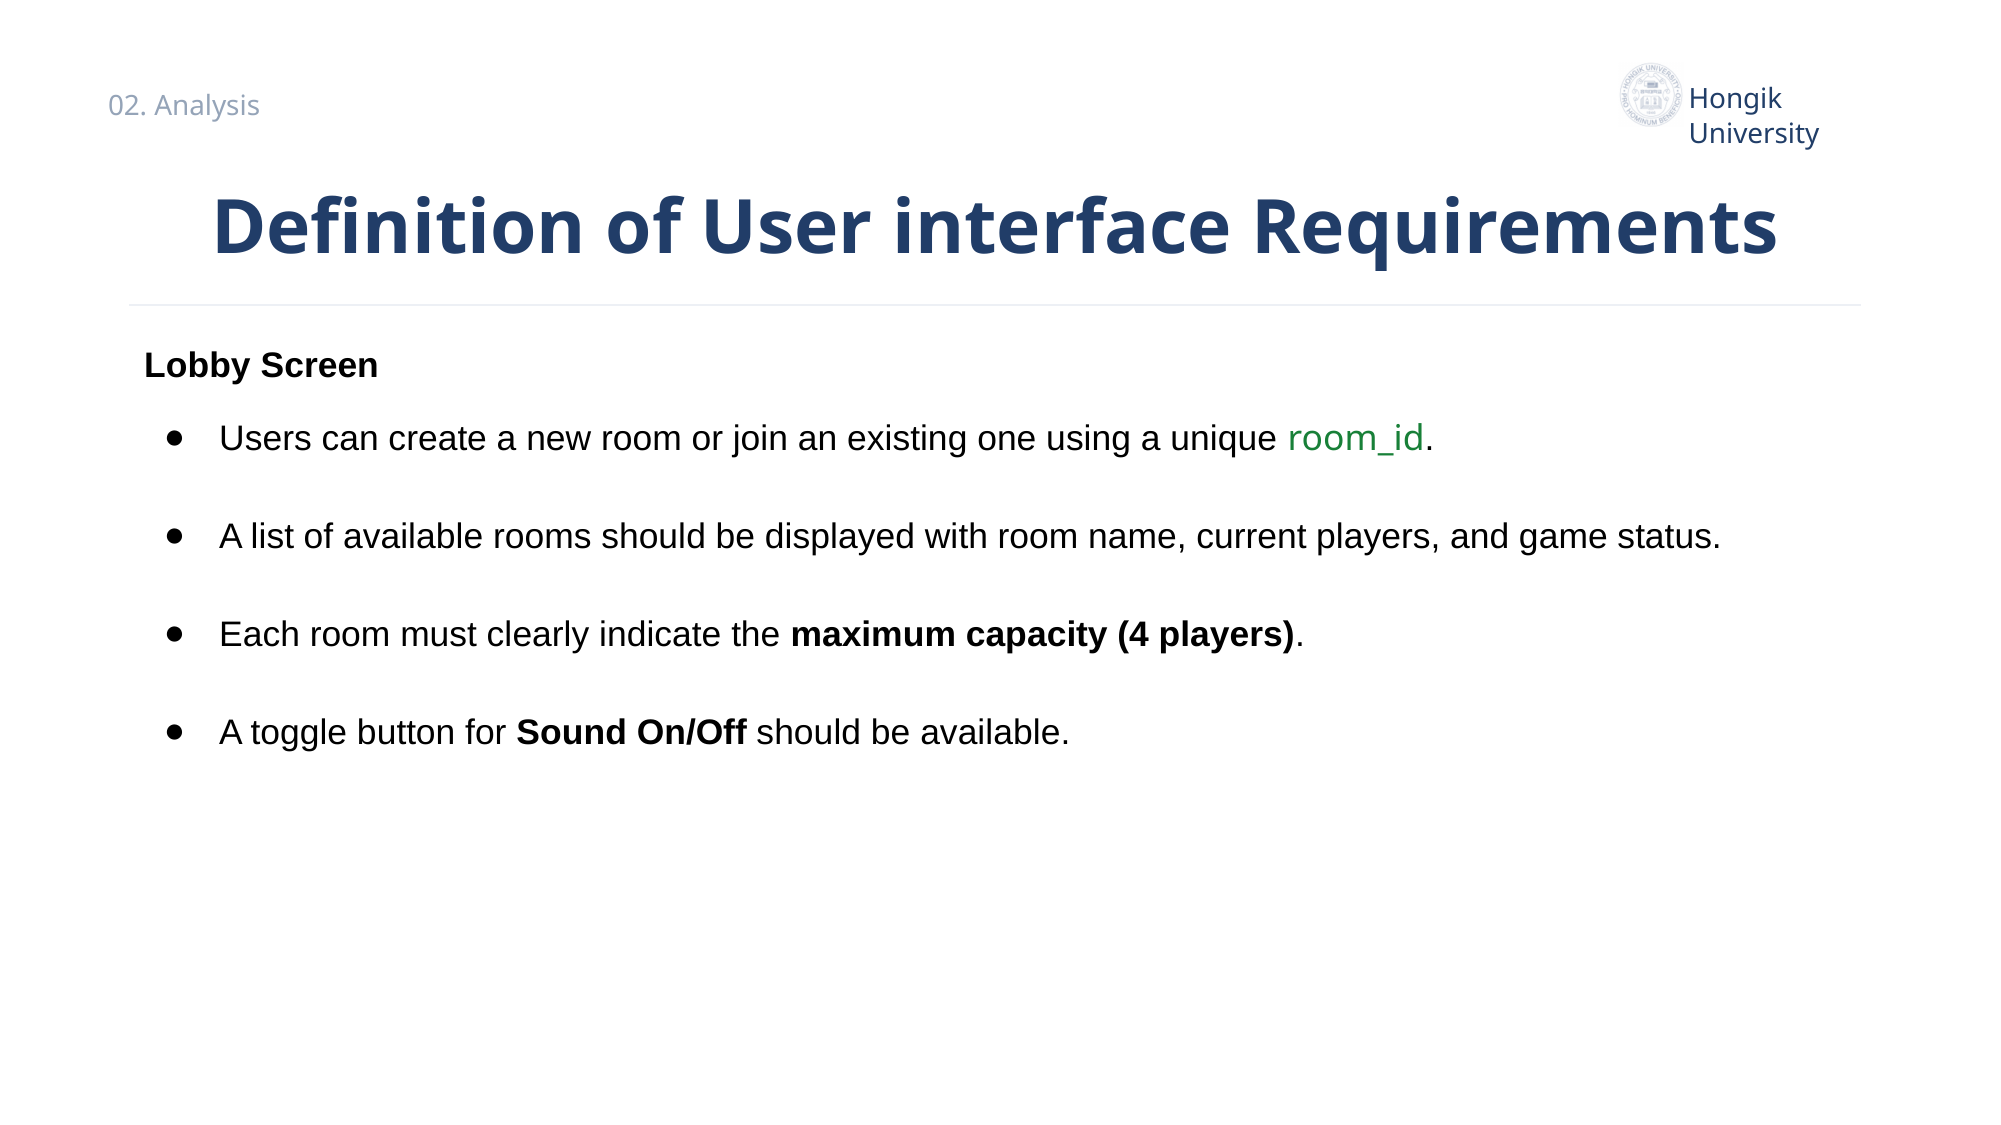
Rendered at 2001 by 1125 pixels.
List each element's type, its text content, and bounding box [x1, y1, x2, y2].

text_box Lobby Screen Users can create a new room or join an existing one using a unique room_id. A list of available rooms should be displayed with room name, current players, and game status. Each room must clearly indicate the maximum capacity (4 players). A toggle button for Sound On/Off should be available. [129, 320, 1821, 767]
text_box Hongik University [1688, 79, 1907, 129]
text_box 02. Analysis [93, 79, 784, 129]
text_box Definition of User interface Requirements [170, 171, 1821, 277]
picture [1617, 62, 1684, 127]
